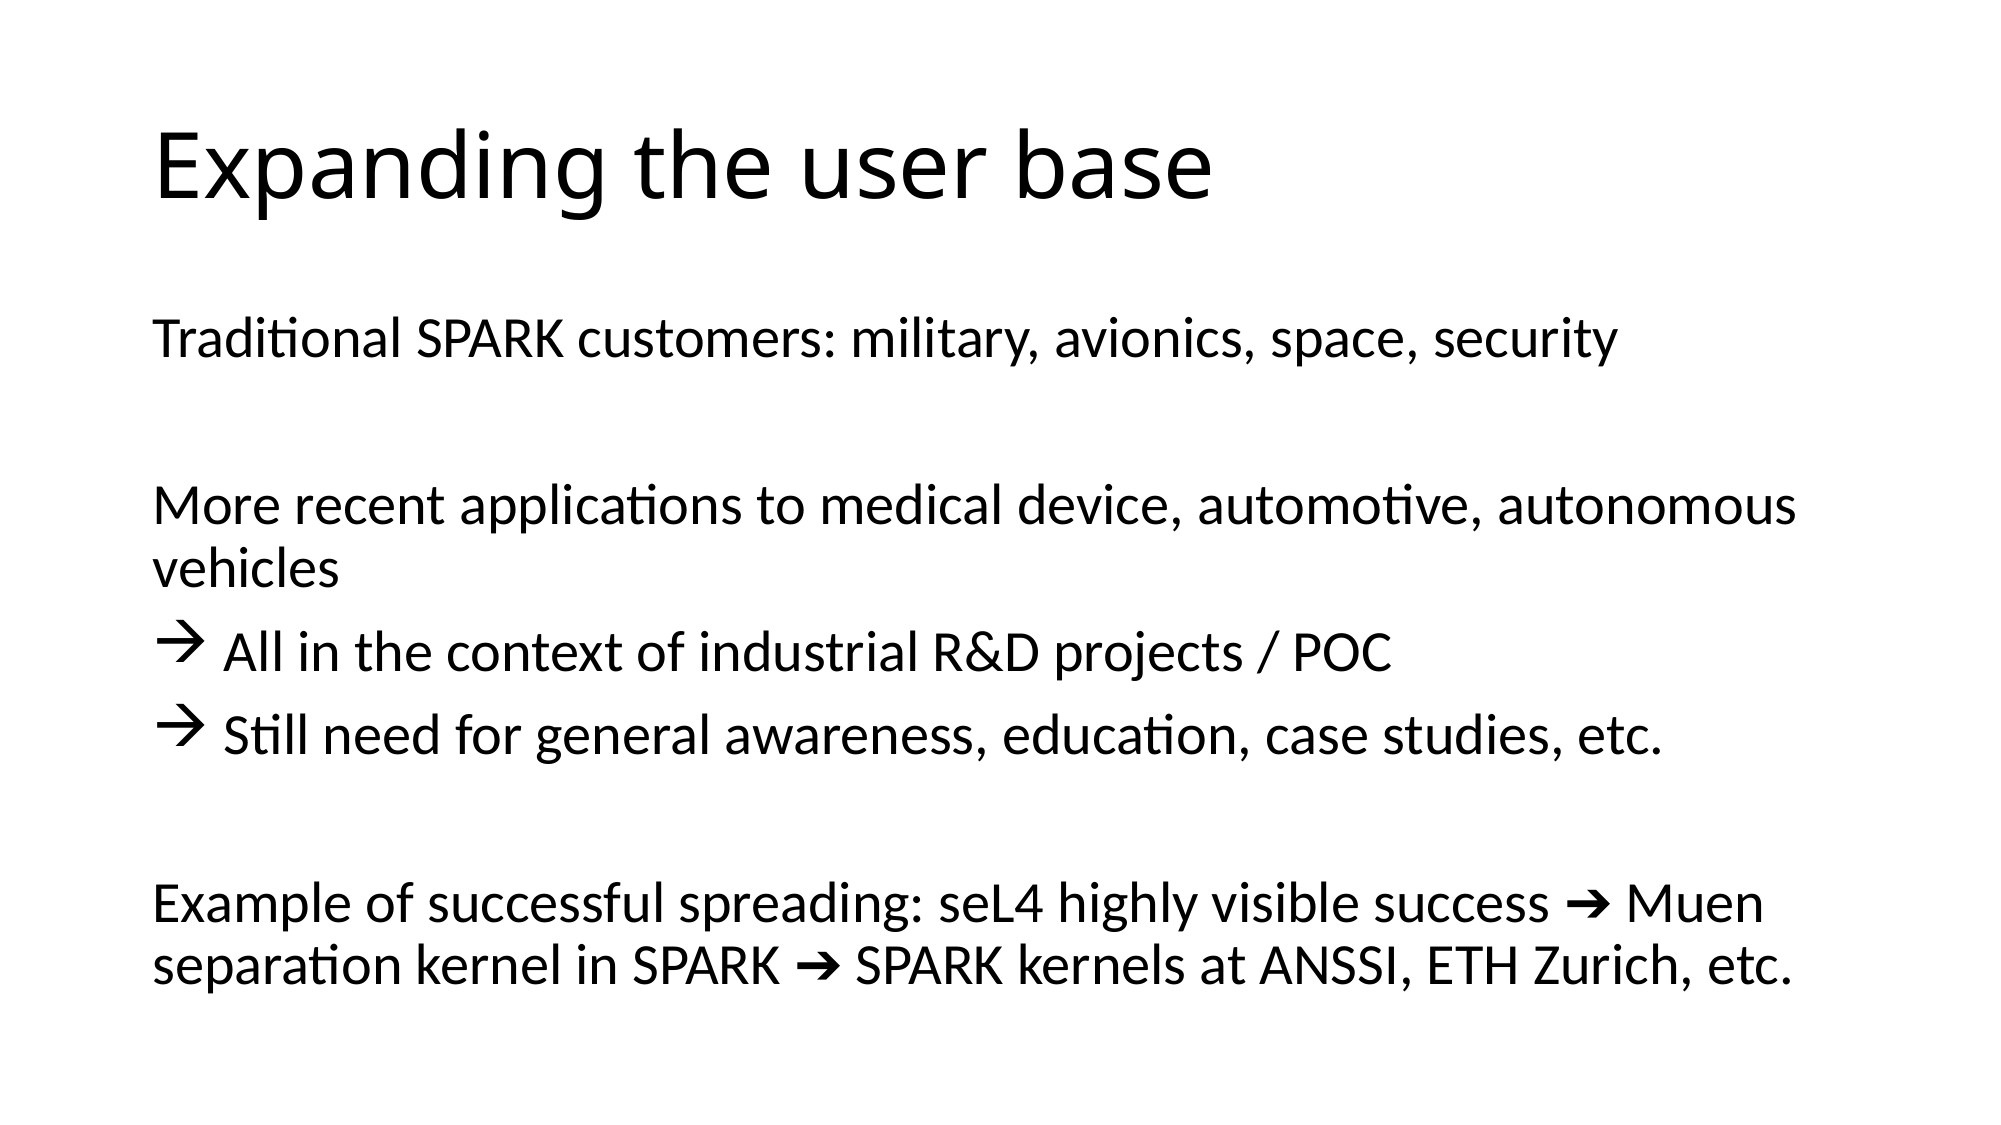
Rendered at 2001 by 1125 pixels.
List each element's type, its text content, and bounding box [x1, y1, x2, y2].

title Expanding the user base [137, 59, 1863, 278]
list Traditional SPARK customers: military, avionics, space, security More recent applications to medical device, automotive, autonomous vehicles All in the context of industrial R&D projects / POC Still need for general awareness, education, case studies, etc. Example of successful spreading: seL4 highly visible success ➔ Muen separation kernel in SPARK ➔ SPARK kernels at ANSSI, ETH Zurich, etc. [137, 299, 1863, 1014]
